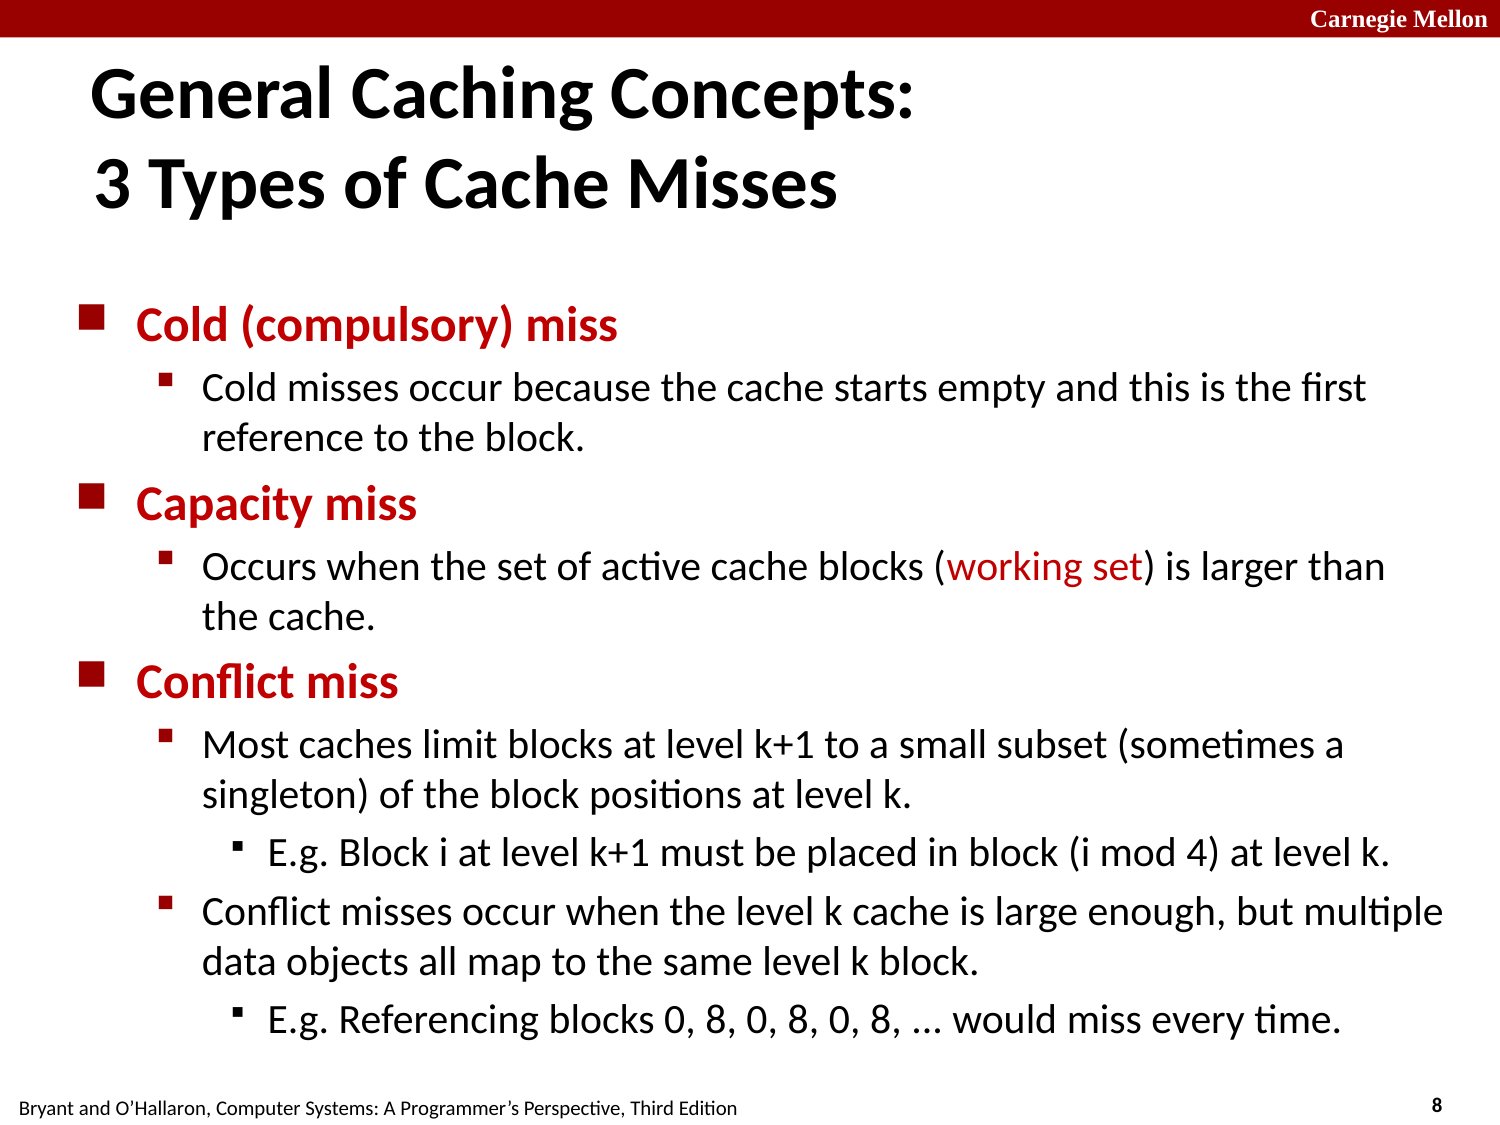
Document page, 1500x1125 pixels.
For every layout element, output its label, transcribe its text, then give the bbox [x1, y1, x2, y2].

title General Caching Concepts: 3 Types of Cache Misses [58, 71, 1305, 197]
list Cold (compulsory) miss Cold misses occur because the cache starts empty and this is the first reference to the block. Capacity miss Occurs when the set of active cache blocks (working set) is larger than the cache. Conflict miss Most caches limit blocks at level k+1 to a small subset (sometimes a singleton) of the block positions at level k. E.g. Block i at level k+1 must be placed in block (i mod 4) at level k. Conflict misses occur when the level k cache is large enough, but multiple data objects all map to the same level k block. E.g. Referencing blocks 0, 8, 0, 8, 0, 8, ... would miss every time. [64, 284, 1463, 1101]
